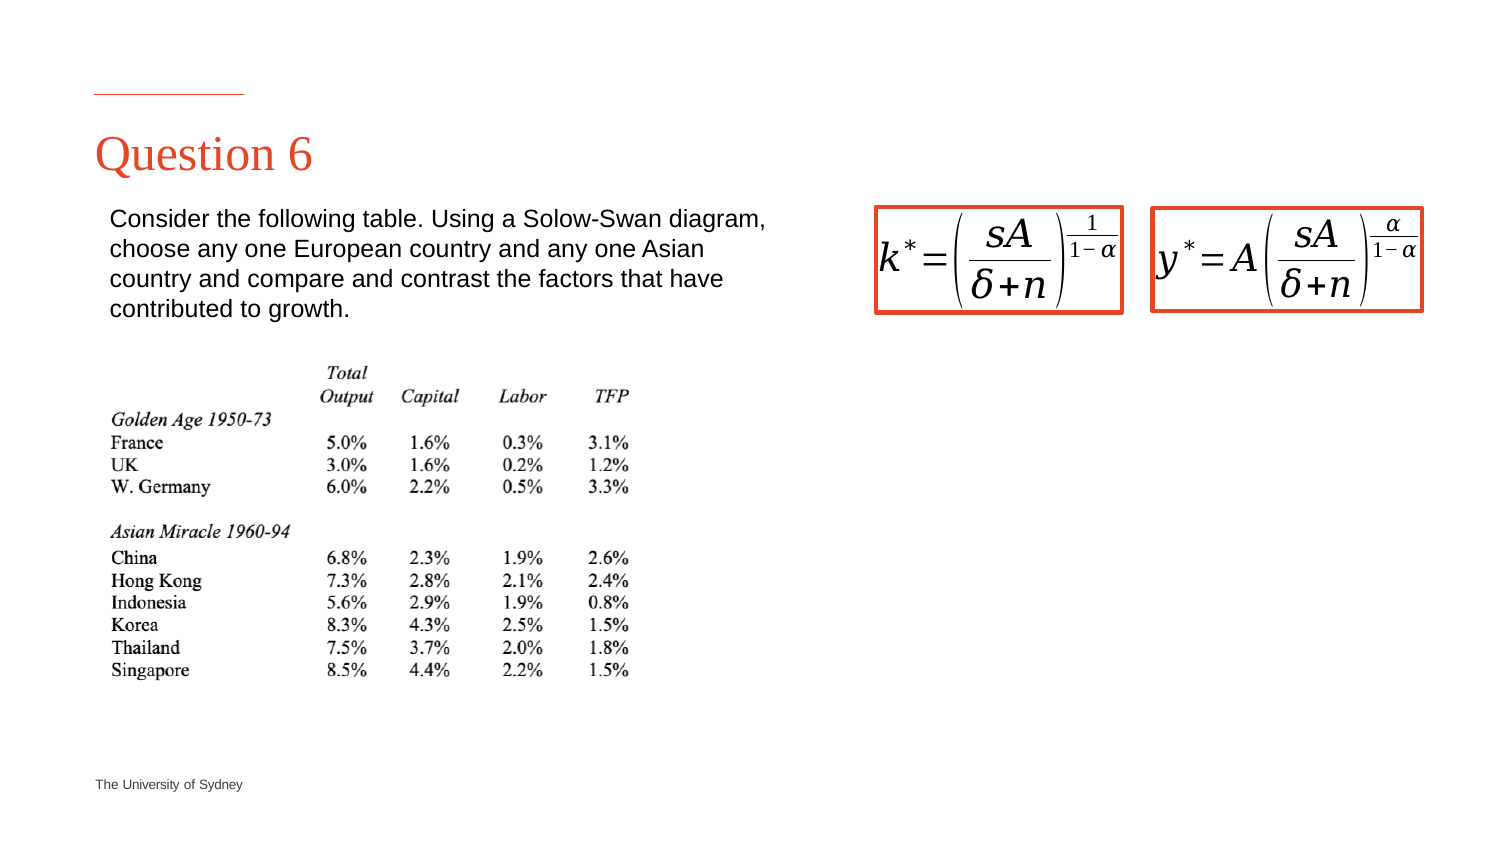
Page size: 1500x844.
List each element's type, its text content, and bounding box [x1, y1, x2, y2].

picture [94, 350, 653, 692]
text_box Consider the following table. Using a Solow-Swan diagram, choose any one European country and any one Asian country and compare and contrast the factors that have contributed to growth. [94, 195, 795, 330]
title Question 6 [94, 120, 1406, 182]
